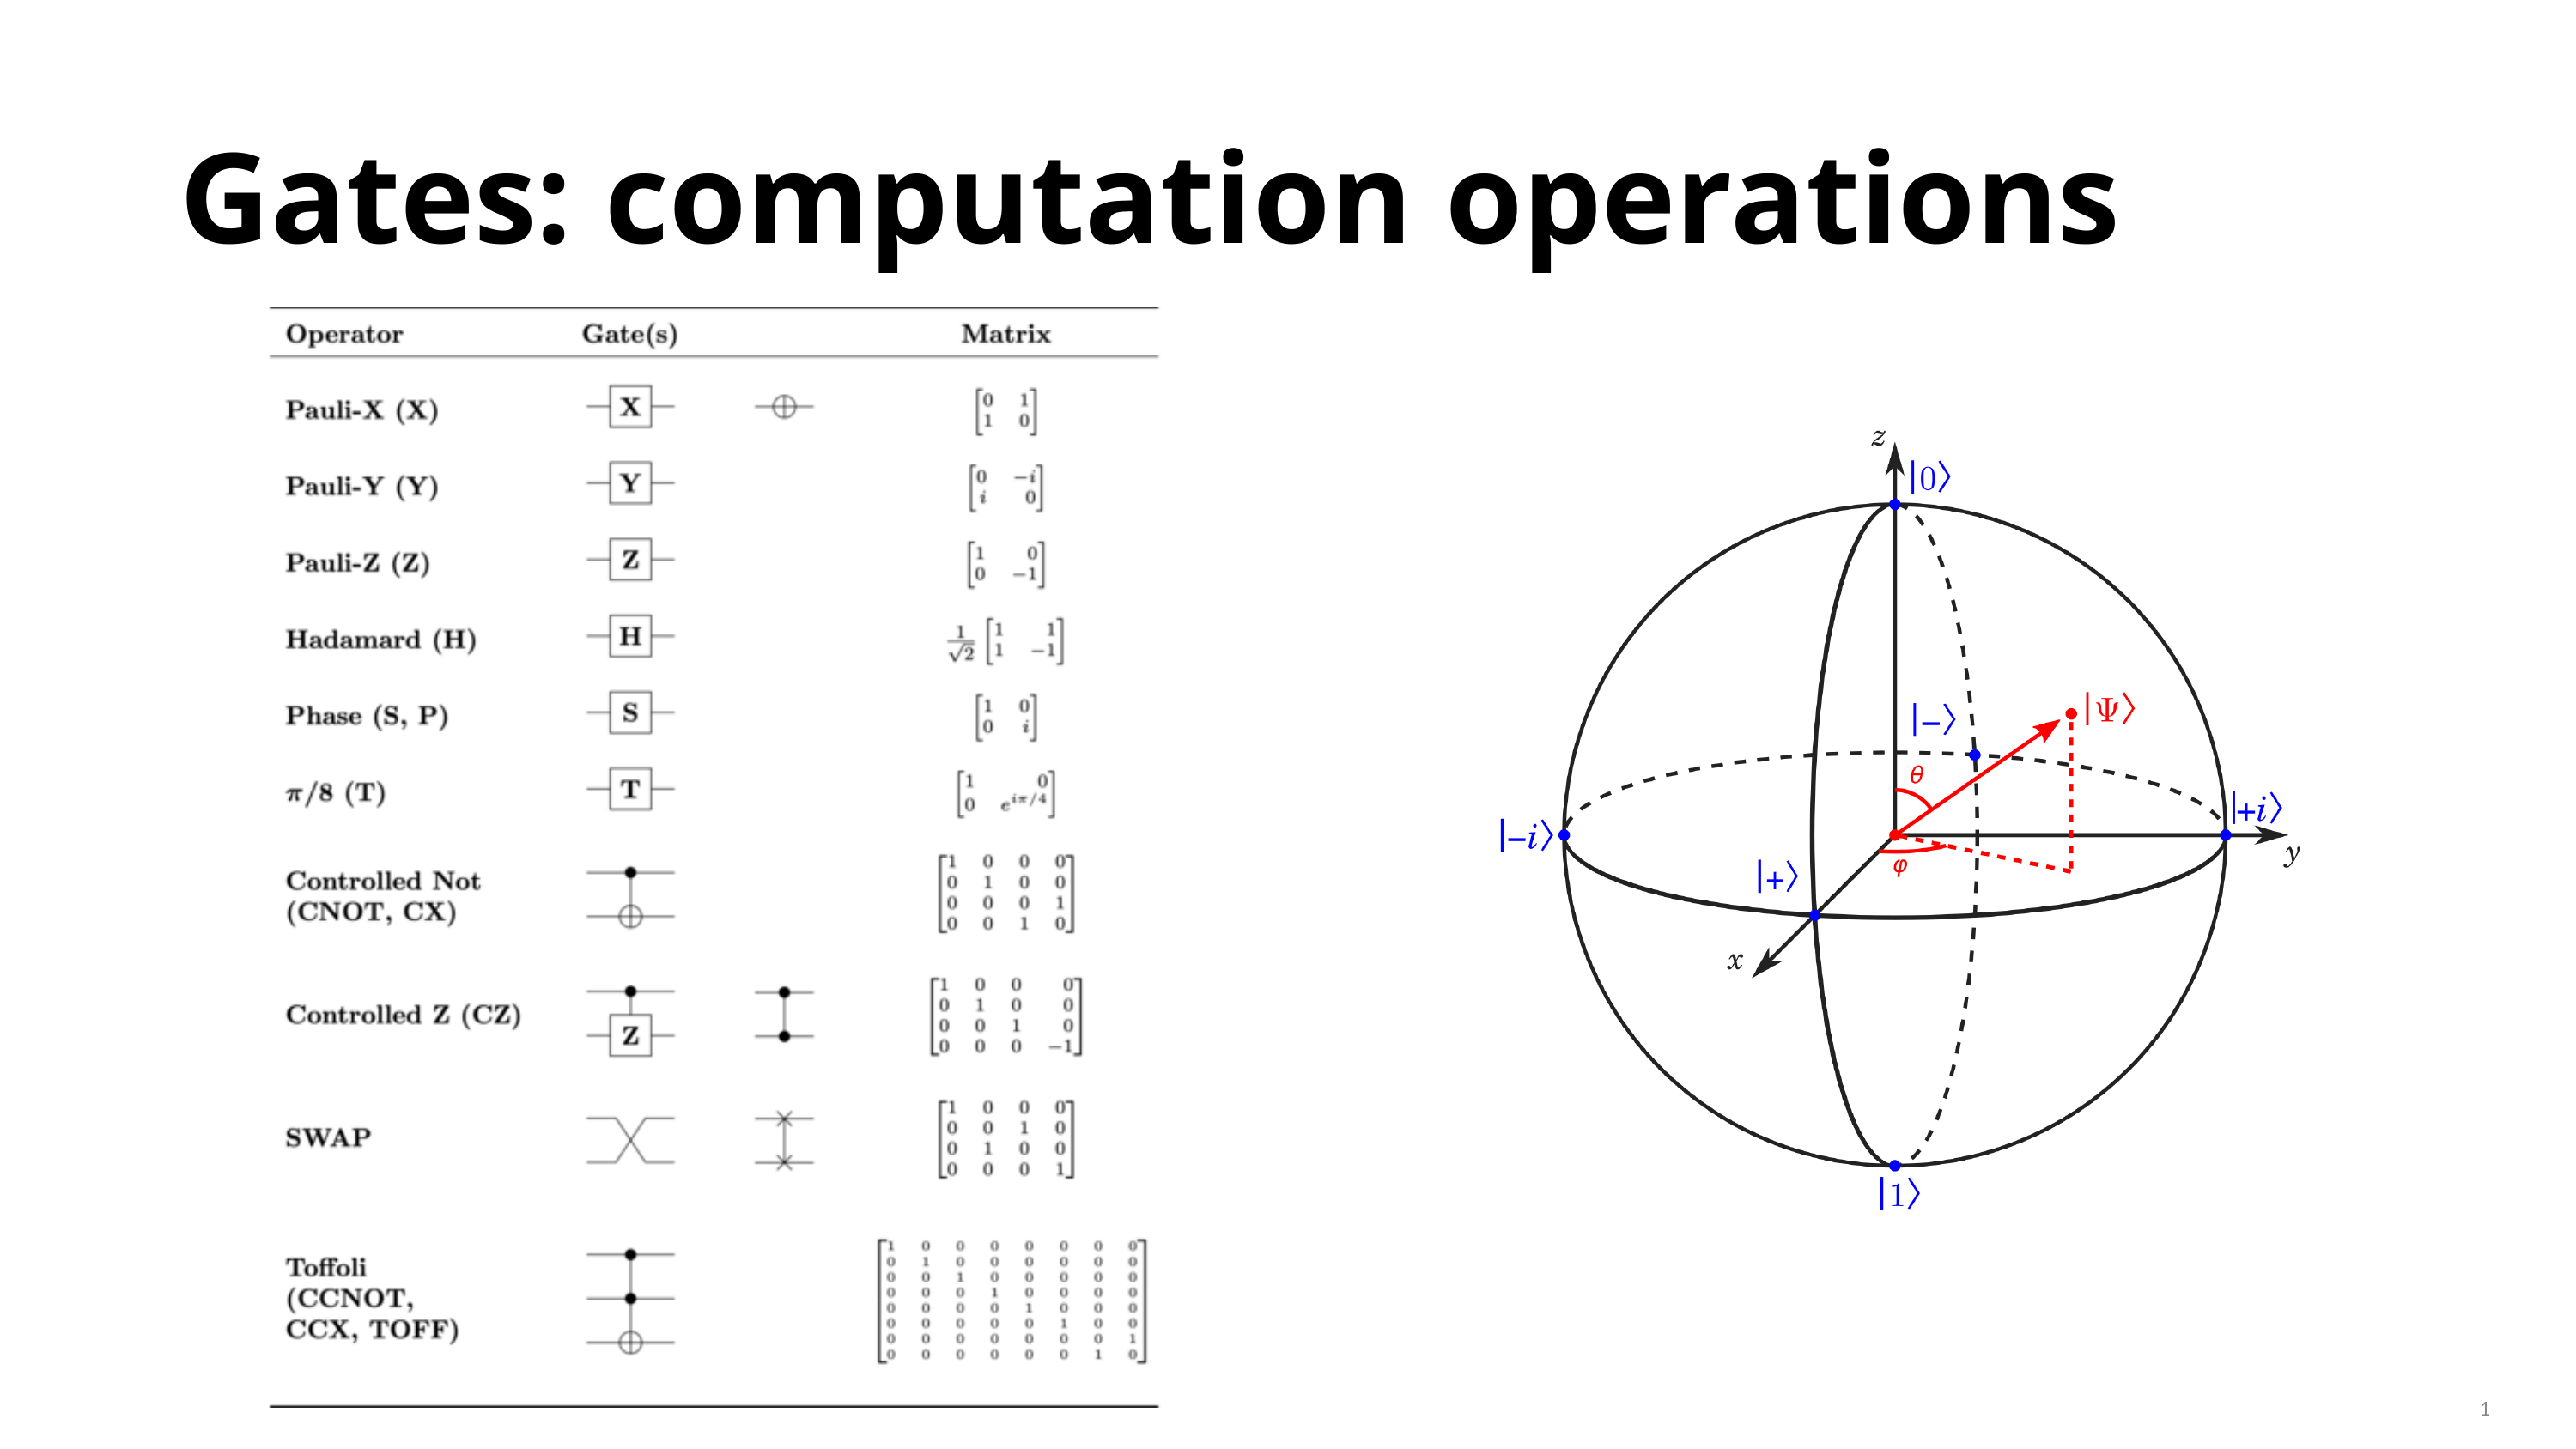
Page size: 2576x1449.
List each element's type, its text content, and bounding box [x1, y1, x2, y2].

picture [1481, 421, 2309, 1248]
text_box Gates: computation operations [167, 112, 2535, 288]
picture [267, 307, 1163, 1408]
slide_number 1 [2202, 1381, 2504, 1434]
